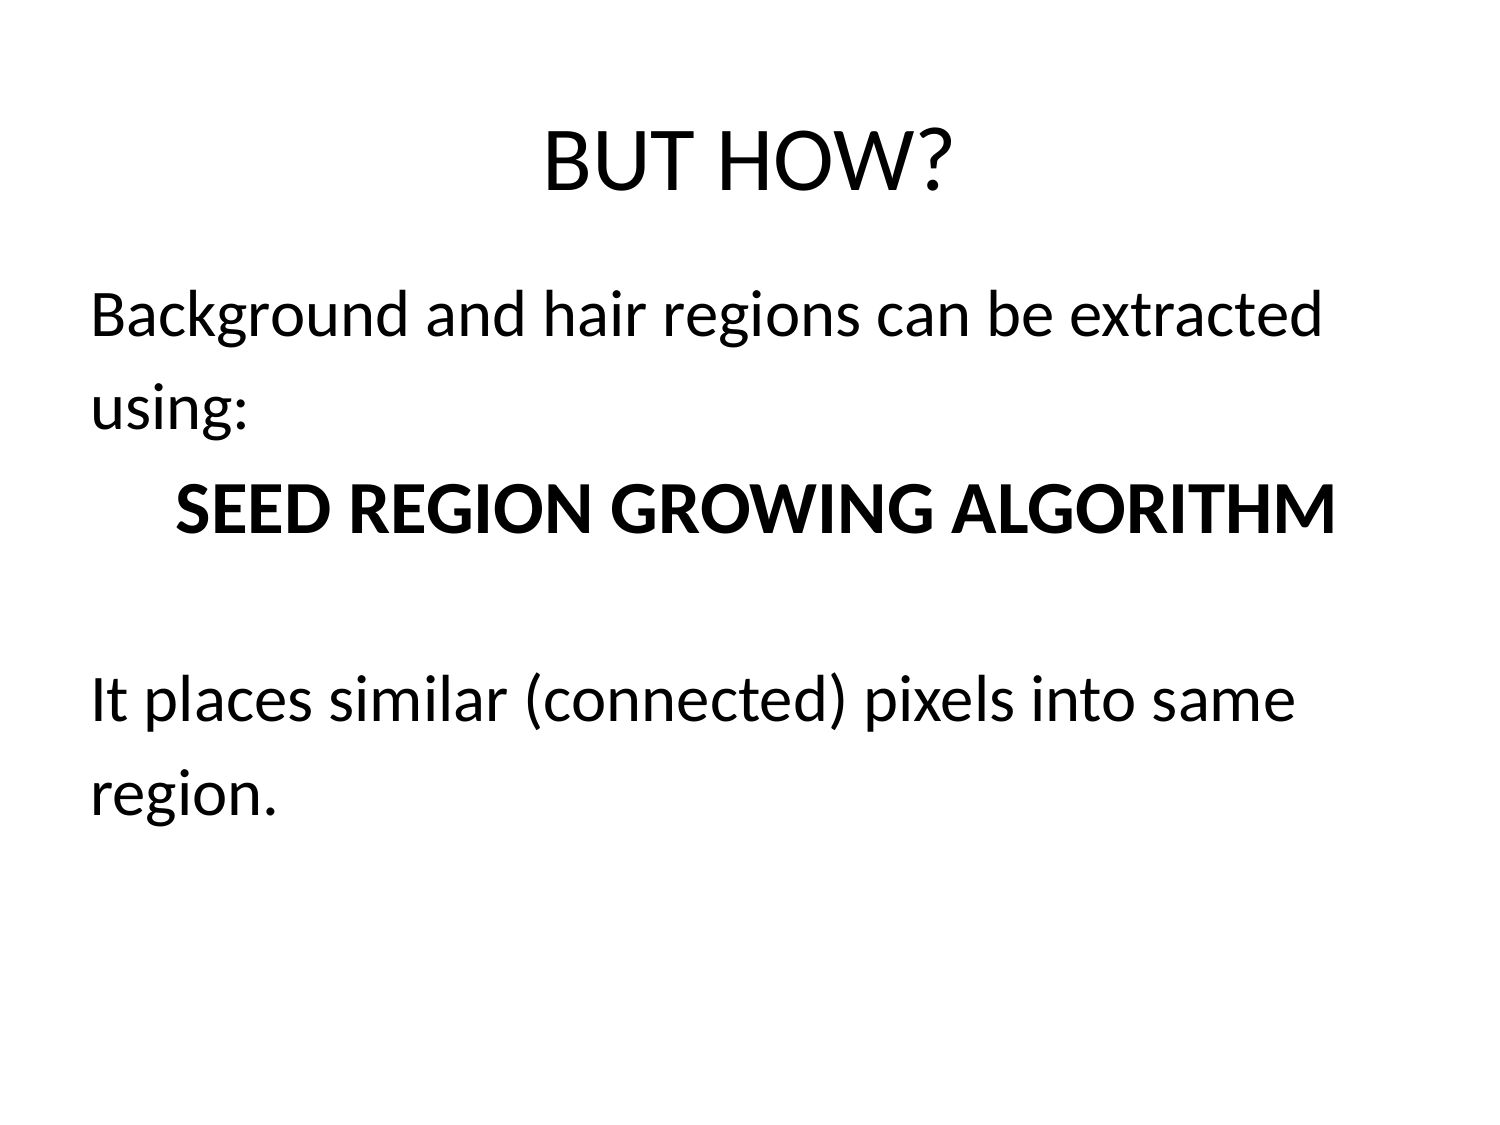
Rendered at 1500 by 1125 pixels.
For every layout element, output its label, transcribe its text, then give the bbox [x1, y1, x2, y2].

title BUT HOW? [75, 45, 1425, 262]
list Background and hair regions can be extracted using: SEED REGION GROWING ALGORITHM It places similar (connected) pixels into same region. [75, 262, 1425, 1005]
